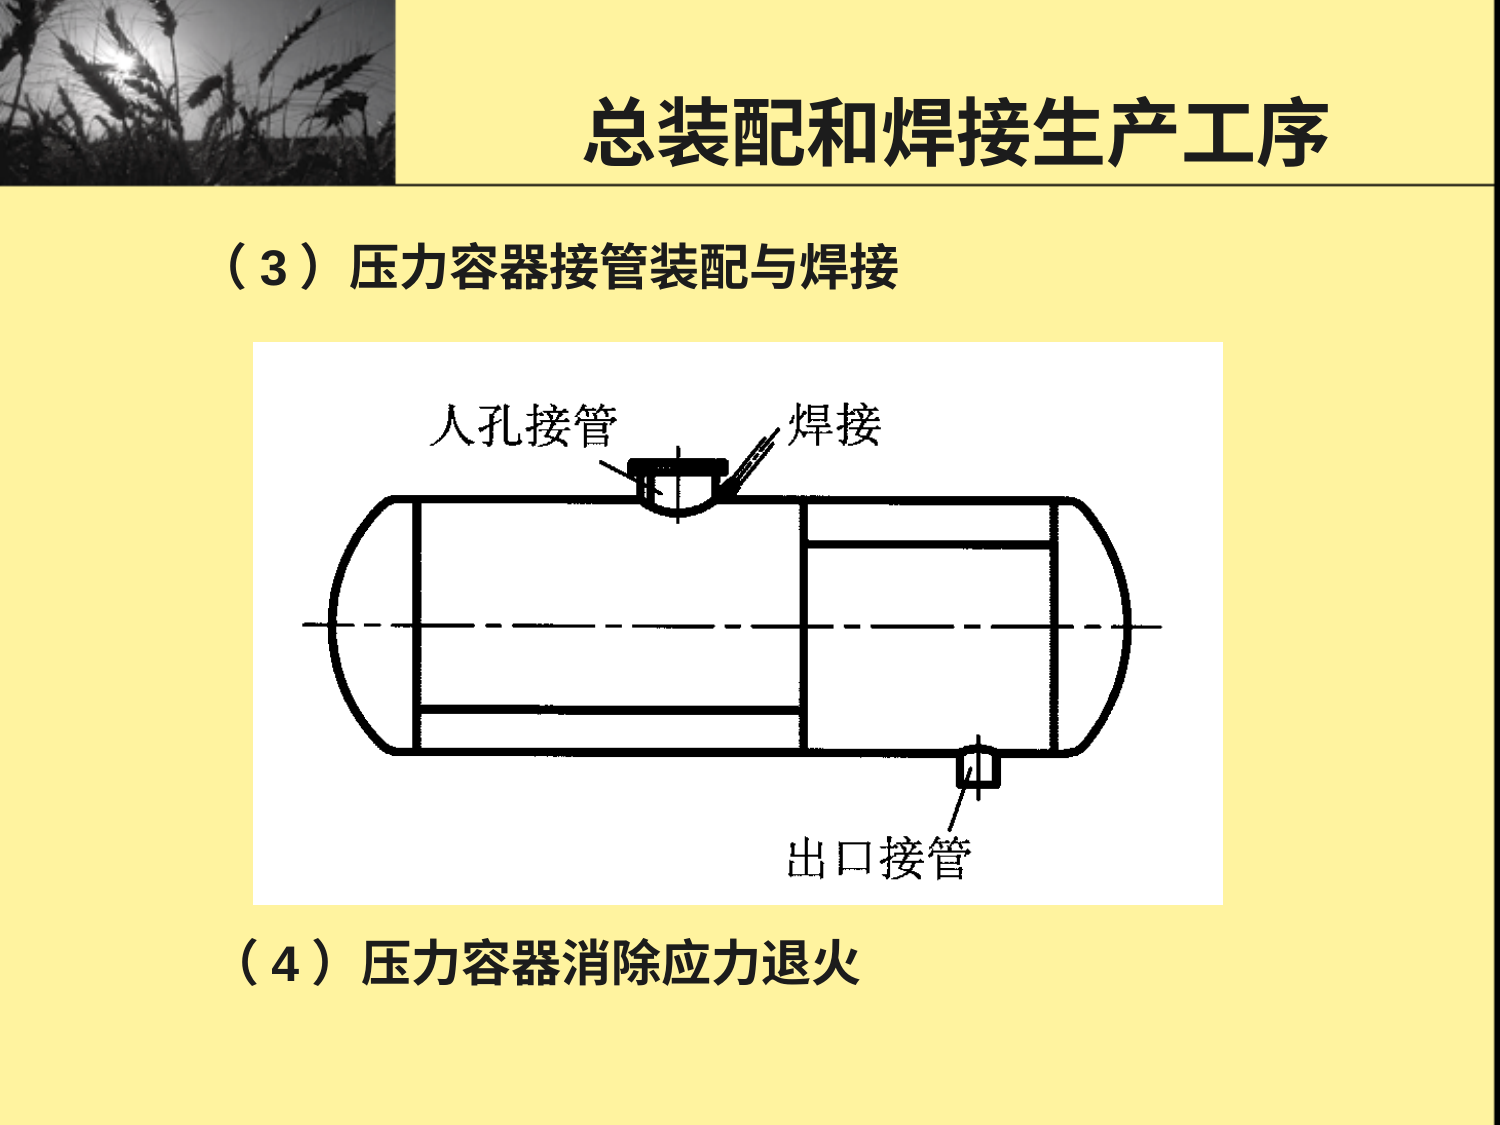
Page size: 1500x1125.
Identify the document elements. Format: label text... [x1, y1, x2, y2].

text_box （3）压力容器接管装配与焊接 [183, 227, 1129, 303]
text_box 总装配和焊接生产工序 [430, 78, 1447, 183]
picture [0, 0, 1500, 1125]
text_box （4）压力容器消除应力退火 [194, 924, 1140, 1000]
